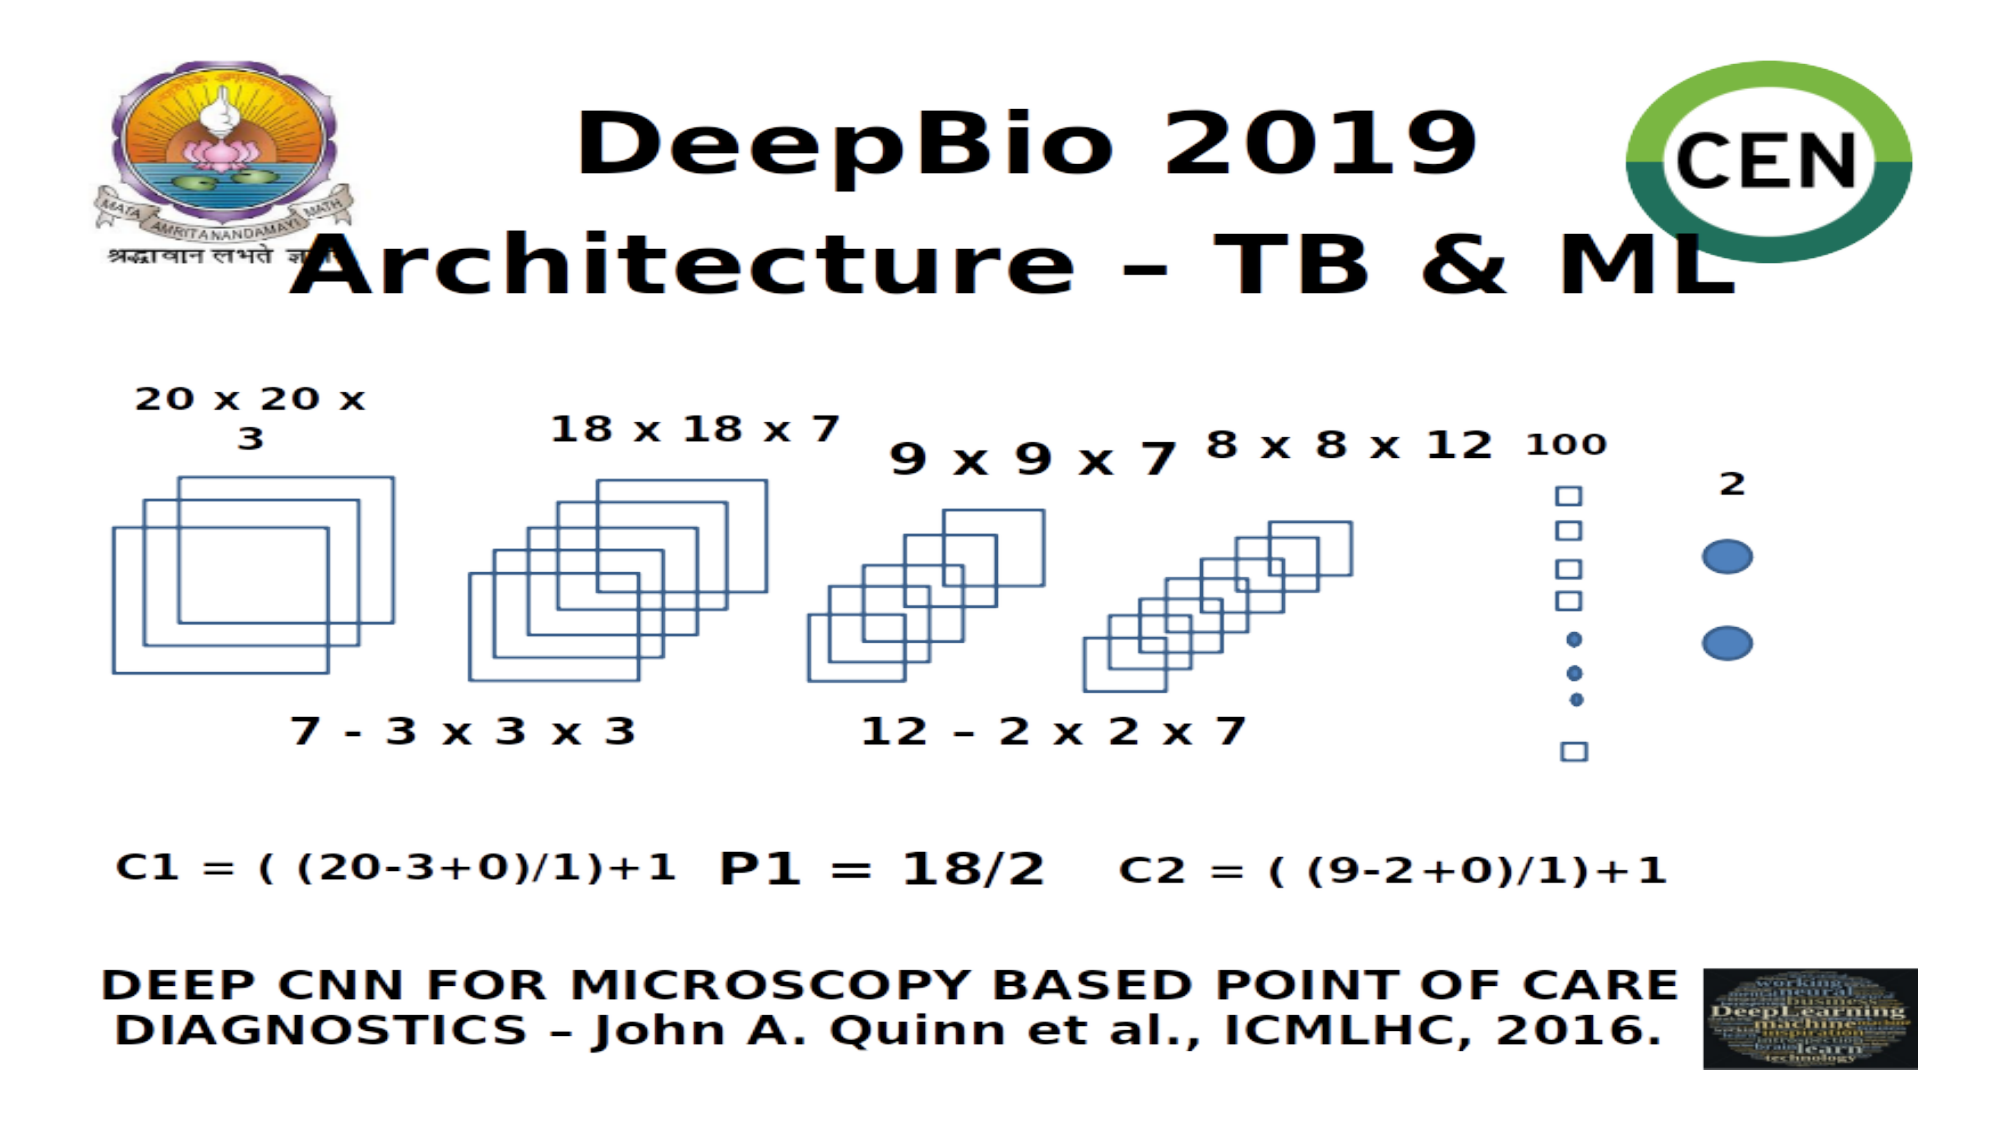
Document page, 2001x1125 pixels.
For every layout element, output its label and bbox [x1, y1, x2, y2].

picture [76, 39, 1919, 1070]
